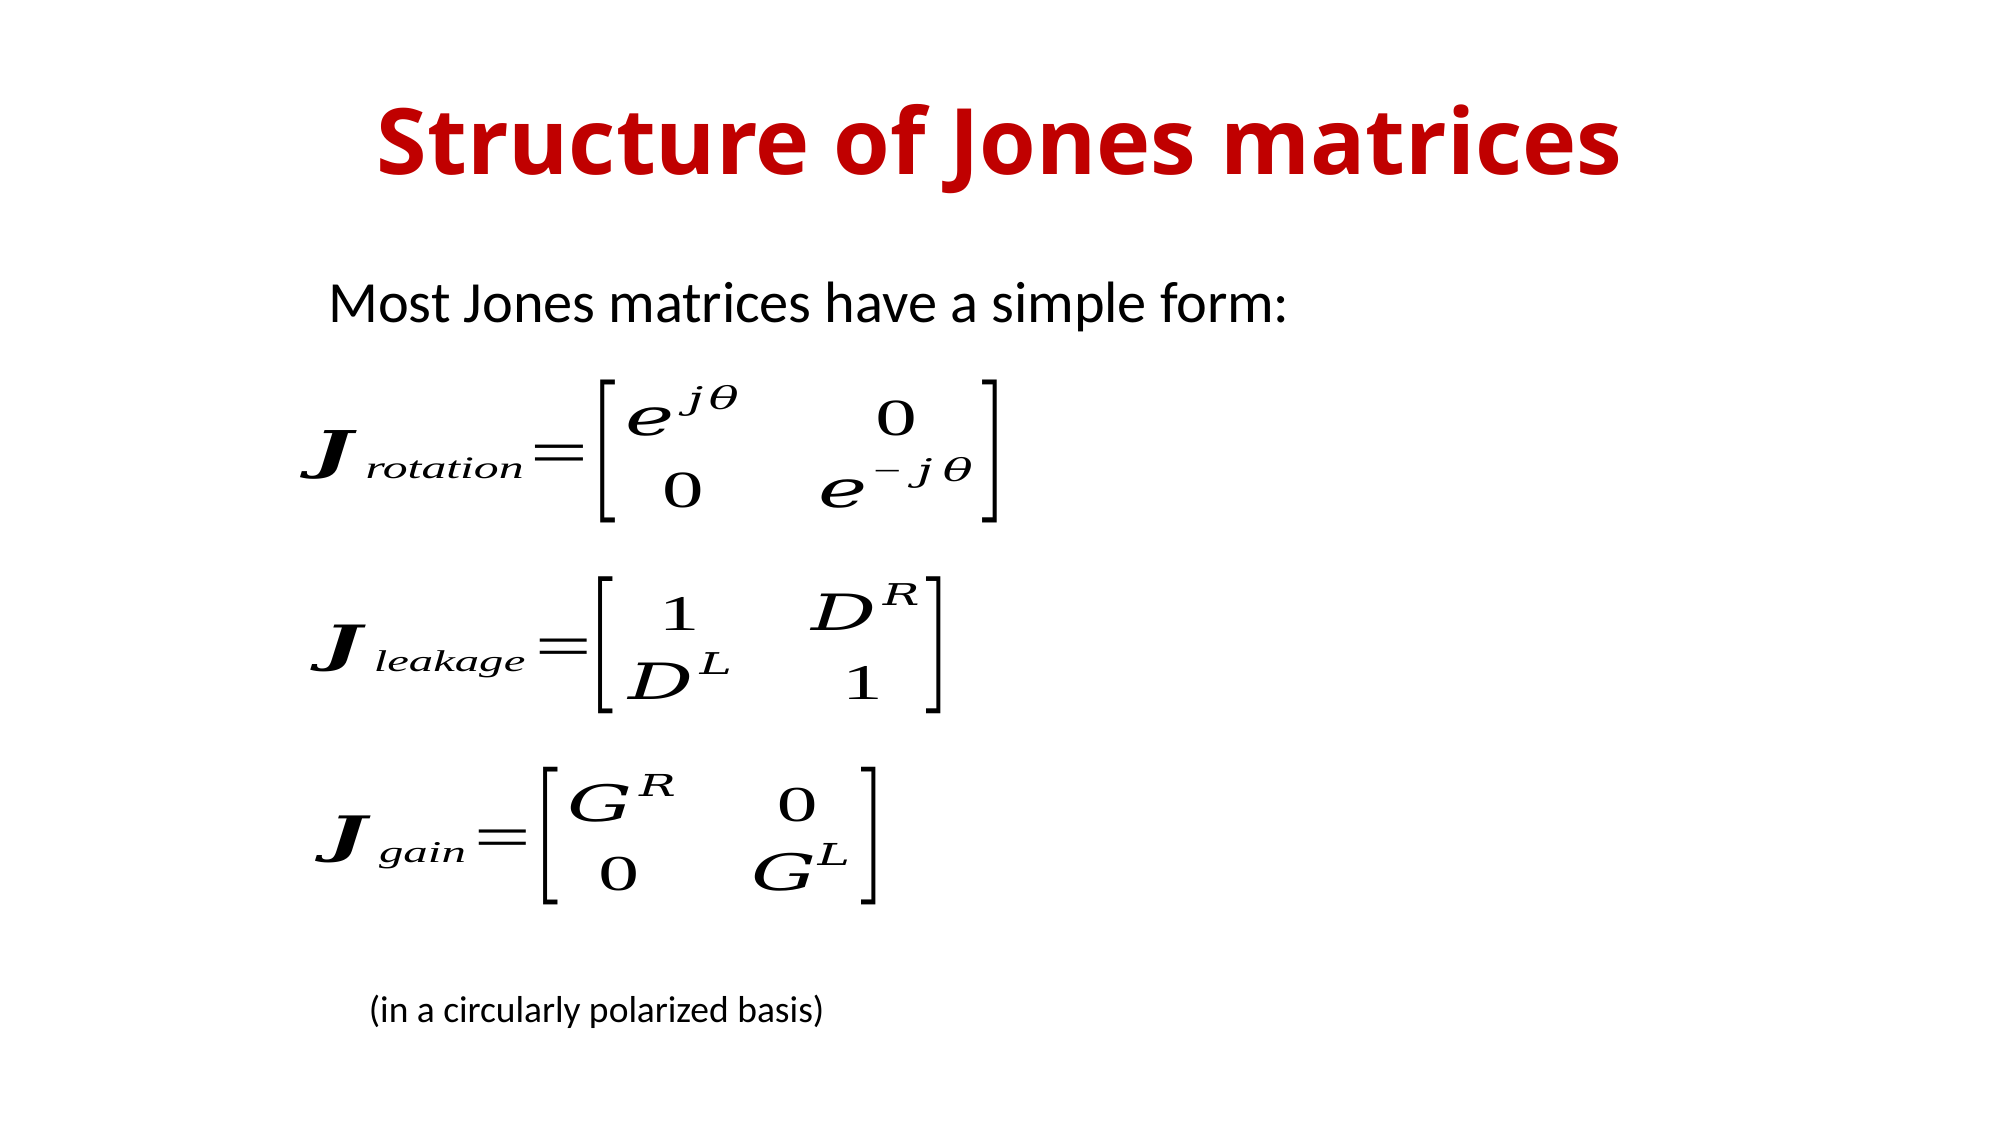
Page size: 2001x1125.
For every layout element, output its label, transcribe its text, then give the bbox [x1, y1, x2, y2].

title Structure of Jones matrices [137, 59, 1863, 230]
text_box (in a circularly polarized basis) [354, 977, 840, 1038]
text_box Most Jones matrices have a simple form: [313, 256, 1305, 342]
